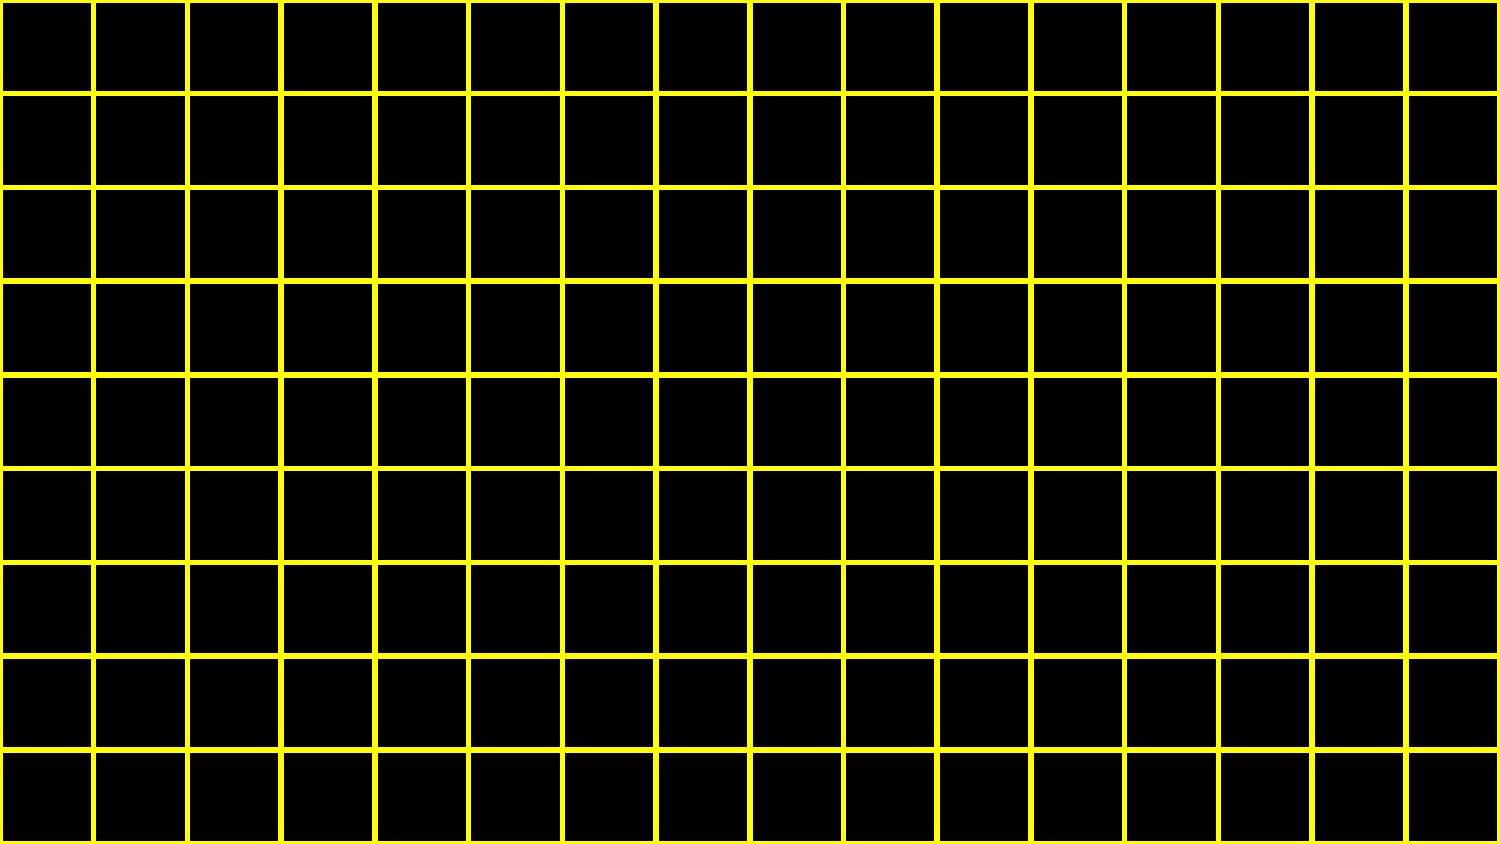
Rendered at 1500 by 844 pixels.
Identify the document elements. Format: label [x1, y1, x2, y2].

table_cell [96, 659, 185, 747]
table_cell [284, 284, 372, 372]
table_cell [565, 378, 653, 466]
table_cell [1127, 96, 1216, 185]
table_cell [3, 284, 91, 372]
table_cell [940, 96, 1028, 185]
table_cell [753, 284, 841, 372]
table_header [190, 3, 278, 91]
table_cell [565, 659, 653, 747]
table_cell [190, 190, 278, 278]
table_cell [940, 659, 1028, 747]
table_cell [565, 471, 653, 560]
table_cell [1315, 378, 1403, 466]
table_cell [378, 471, 466, 560]
table_cell [190, 471, 278, 560]
table_cell [190, 659, 278, 747]
table_cell [378, 565, 466, 653]
table_cell [659, 378, 747, 466]
table_cell [1034, 378, 1122, 466]
table_cell [1221, 565, 1309, 653]
table_cell [284, 565, 372, 653]
table_cell [753, 378, 841, 466]
table_cell [471, 565, 560, 653]
table_cell [659, 96, 747, 185]
table_cell [190, 96, 278, 185]
table_cell [471, 190, 560, 278]
table_header [940, 3, 1028, 91]
table_cell [284, 659, 372, 747]
table_cell [659, 659, 747, 747]
table_cell [1409, 190, 1497, 278]
table_cell [378, 659, 466, 747]
table_cell [3, 565, 91, 653]
table_cell [1221, 378, 1309, 466]
table_header [96, 3, 185, 91]
table_cell [940, 471, 1028, 560]
table_cell [659, 284, 747, 372]
table_cell [378, 284, 466, 372]
table_cell [1127, 753, 1216, 841]
table_header [1127, 3, 1216, 91]
table_cell [1034, 659, 1122, 747]
table_cell [190, 753, 278, 841]
table_cell [1034, 471, 1122, 560]
table_cell [940, 284, 1028, 372]
table_cell [96, 284, 185, 372]
table_cell [1034, 565, 1122, 653]
table_cell [1409, 471, 1497, 560]
table_cell [1034, 753, 1122, 841]
table_cell [565, 190, 653, 278]
table_cell [1315, 471, 1403, 560]
table_cell [1034, 284, 1122, 372]
table_cell [1315, 659, 1403, 747]
table_cell [3, 659, 91, 747]
table_header [1034, 3, 1122, 91]
table_cell [96, 190, 185, 278]
table_cell [1127, 284, 1216, 372]
table_cell [753, 659, 841, 747]
table_cell [1409, 96, 1497, 185]
table_header [3, 3, 91, 91]
table_cell [190, 565, 278, 653]
table_header [753, 3, 841, 91]
table_cell [940, 190, 1028, 278]
table_cell [565, 96, 653, 185]
table_cell [846, 284, 934, 372]
table_cell [96, 565, 185, 653]
table_cell [753, 565, 841, 653]
table_cell [659, 565, 747, 653]
table_cell [471, 753, 560, 841]
table_cell [1221, 190, 1309, 278]
table_cell [471, 378, 560, 466]
table_cell [1034, 96, 1122, 185]
table_cell [96, 753, 185, 841]
table_cell [284, 471, 372, 560]
table_header [1315, 3, 1403, 91]
table_cell [96, 96, 185, 185]
table_header [378, 3, 466, 91]
table_cell [471, 284, 560, 372]
table_cell [1409, 284, 1497, 372]
table_cell [1221, 753, 1309, 841]
table_cell [565, 284, 653, 372]
table_cell [284, 190, 372, 278]
table_cell [565, 753, 653, 841]
table_cell [753, 753, 841, 841]
table_header [284, 3, 372, 91]
table_cell [940, 753, 1028, 841]
table_cell [846, 659, 934, 747]
table_cell [753, 471, 841, 560]
table_cell [1034, 190, 1122, 278]
table_cell [1127, 190, 1216, 278]
table_cell [846, 96, 934, 185]
table_cell [1127, 565, 1216, 653]
table_cell [846, 378, 934, 466]
table_header [1221, 3, 1309, 91]
table_cell [471, 96, 560, 185]
table_cell [471, 659, 560, 747]
table_cell [1221, 659, 1309, 747]
table_cell [940, 378, 1028, 466]
table_cell [284, 96, 372, 185]
table_cell [1315, 284, 1403, 372]
table_cell [378, 753, 466, 841]
table_cell [3, 471, 91, 560]
table_cell [284, 753, 372, 841]
table_cell [471, 471, 560, 560]
table_cell [190, 378, 278, 466]
table_cell [1315, 565, 1403, 653]
table_cell [1409, 659, 1497, 747]
table_header [471, 3, 560, 91]
table_cell [1315, 190, 1403, 278]
table_cell [378, 378, 466, 466]
table_cell [3, 753, 91, 841]
table_cell [378, 190, 466, 278]
table_cell [846, 753, 934, 841]
table_cell [96, 378, 185, 466]
table_cell [1127, 471, 1216, 560]
table_cell [753, 190, 841, 278]
table_cell [378, 96, 466, 185]
table_cell [753, 96, 841, 185]
table_cell [846, 565, 934, 653]
table_cell [284, 378, 372, 466]
table_cell [659, 471, 747, 560]
table_cell [1409, 378, 1497, 466]
table_cell [659, 753, 747, 841]
table_cell [1127, 659, 1216, 747]
table_header [659, 3, 747, 91]
table_cell [846, 471, 934, 560]
table_header [565, 3, 653, 91]
table_cell [659, 190, 747, 278]
table_cell [3, 378, 91, 466]
table_cell [1221, 471, 1309, 560]
table_cell [1409, 753, 1497, 841]
table_cell [1409, 565, 1497, 653]
table_cell [1127, 378, 1216, 466]
table_cell [1221, 96, 1309, 185]
table_cell [1221, 284, 1309, 372]
table_header [1409, 3, 1497, 91]
table_cell [96, 471, 185, 560]
table_header [846, 3, 934, 91]
table_cell [940, 565, 1028, 653]
table_cell [190, 284, 278, 372]
table_cell [3, 190, 91, 278]
table_cell [846, 190, 934, 278]
table_cell [1315, 753, 1403, 841]
table_cell [565, 565, 653, 653]
table_cell [3, 96, 91, 185]
table_cell [1315, 96, 1403, 185]
